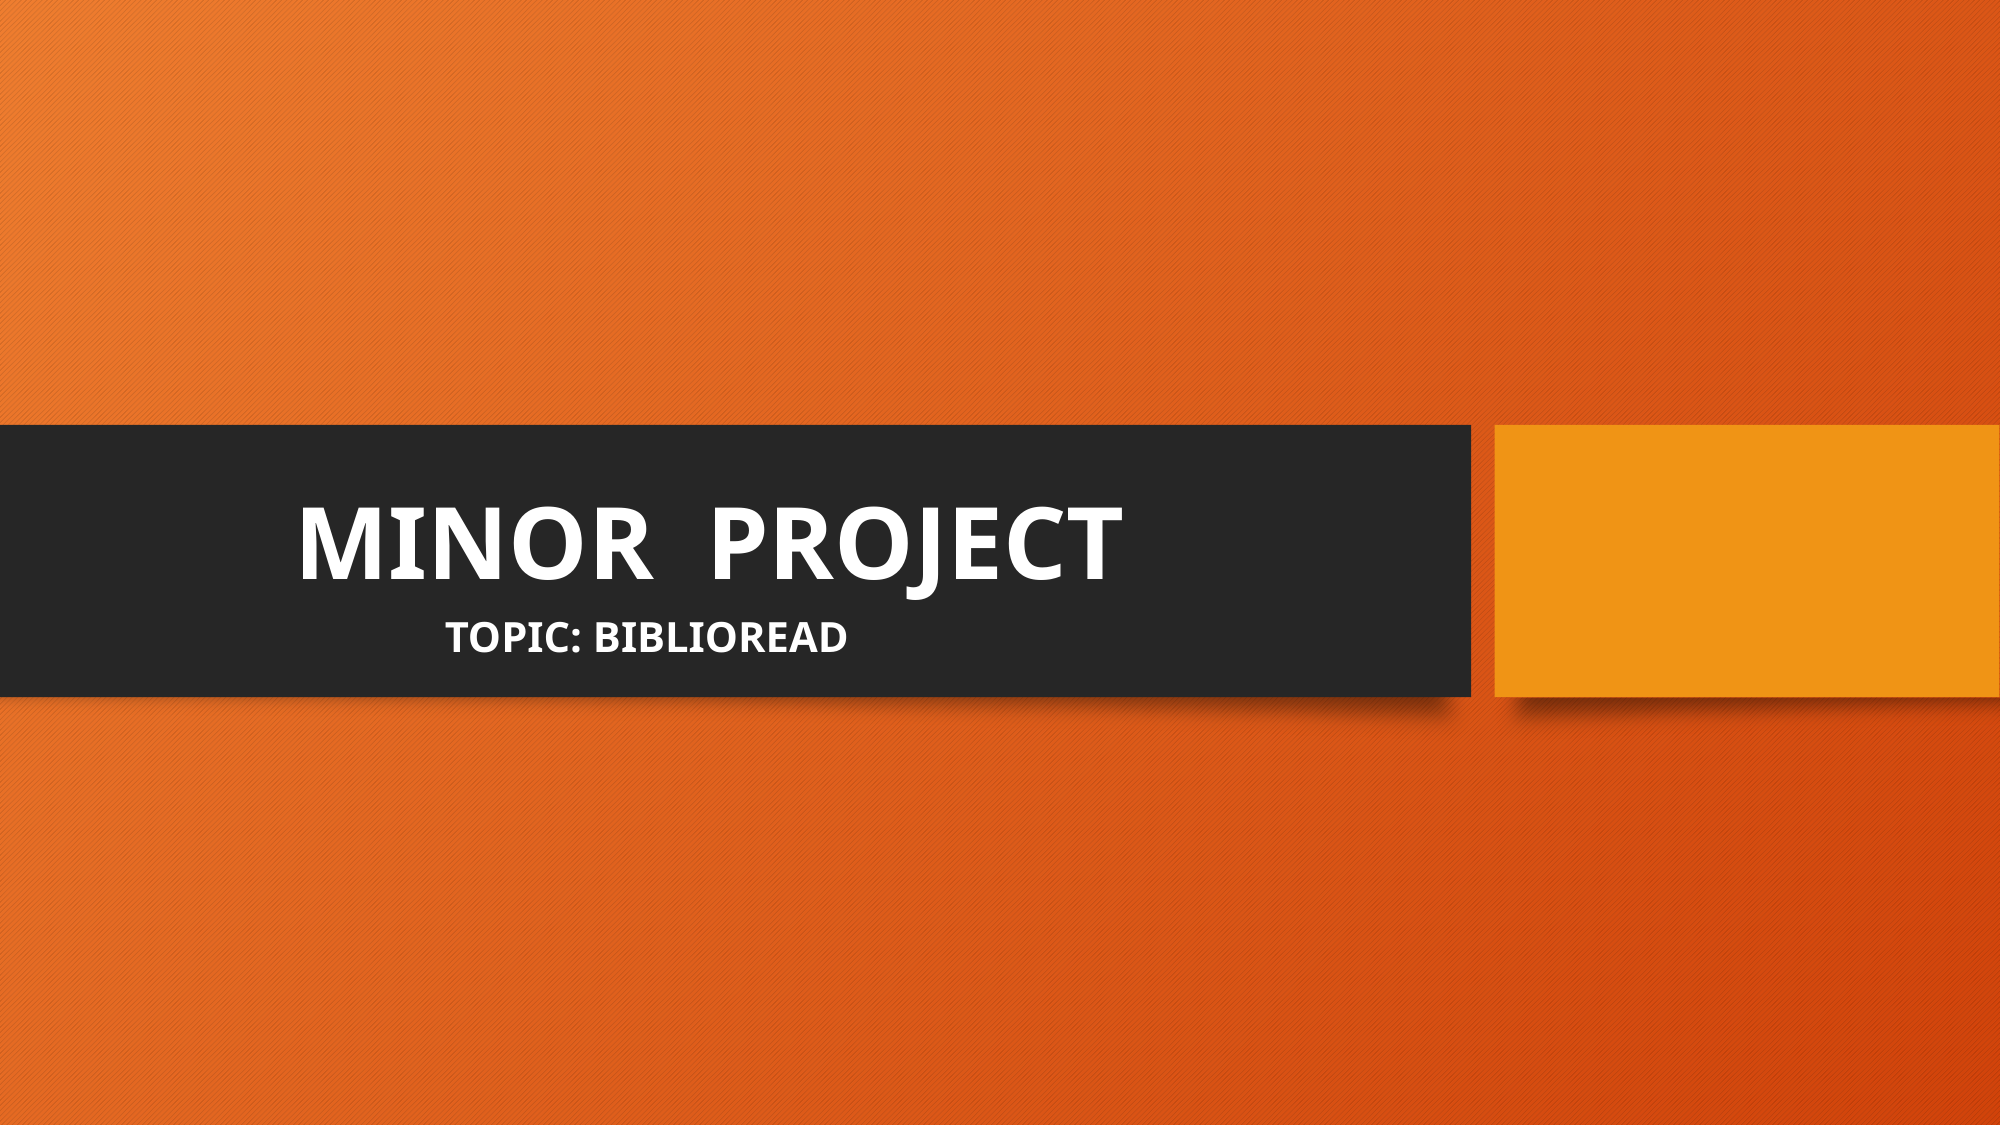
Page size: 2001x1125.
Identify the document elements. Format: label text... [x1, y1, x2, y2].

title MINOR PROJECT [178, 425, 1141, 608]
subtitle TOPIC: BIBLIOREAD [0, 608, 1547, 793]
picture [1547, 698, 2000, 742]
